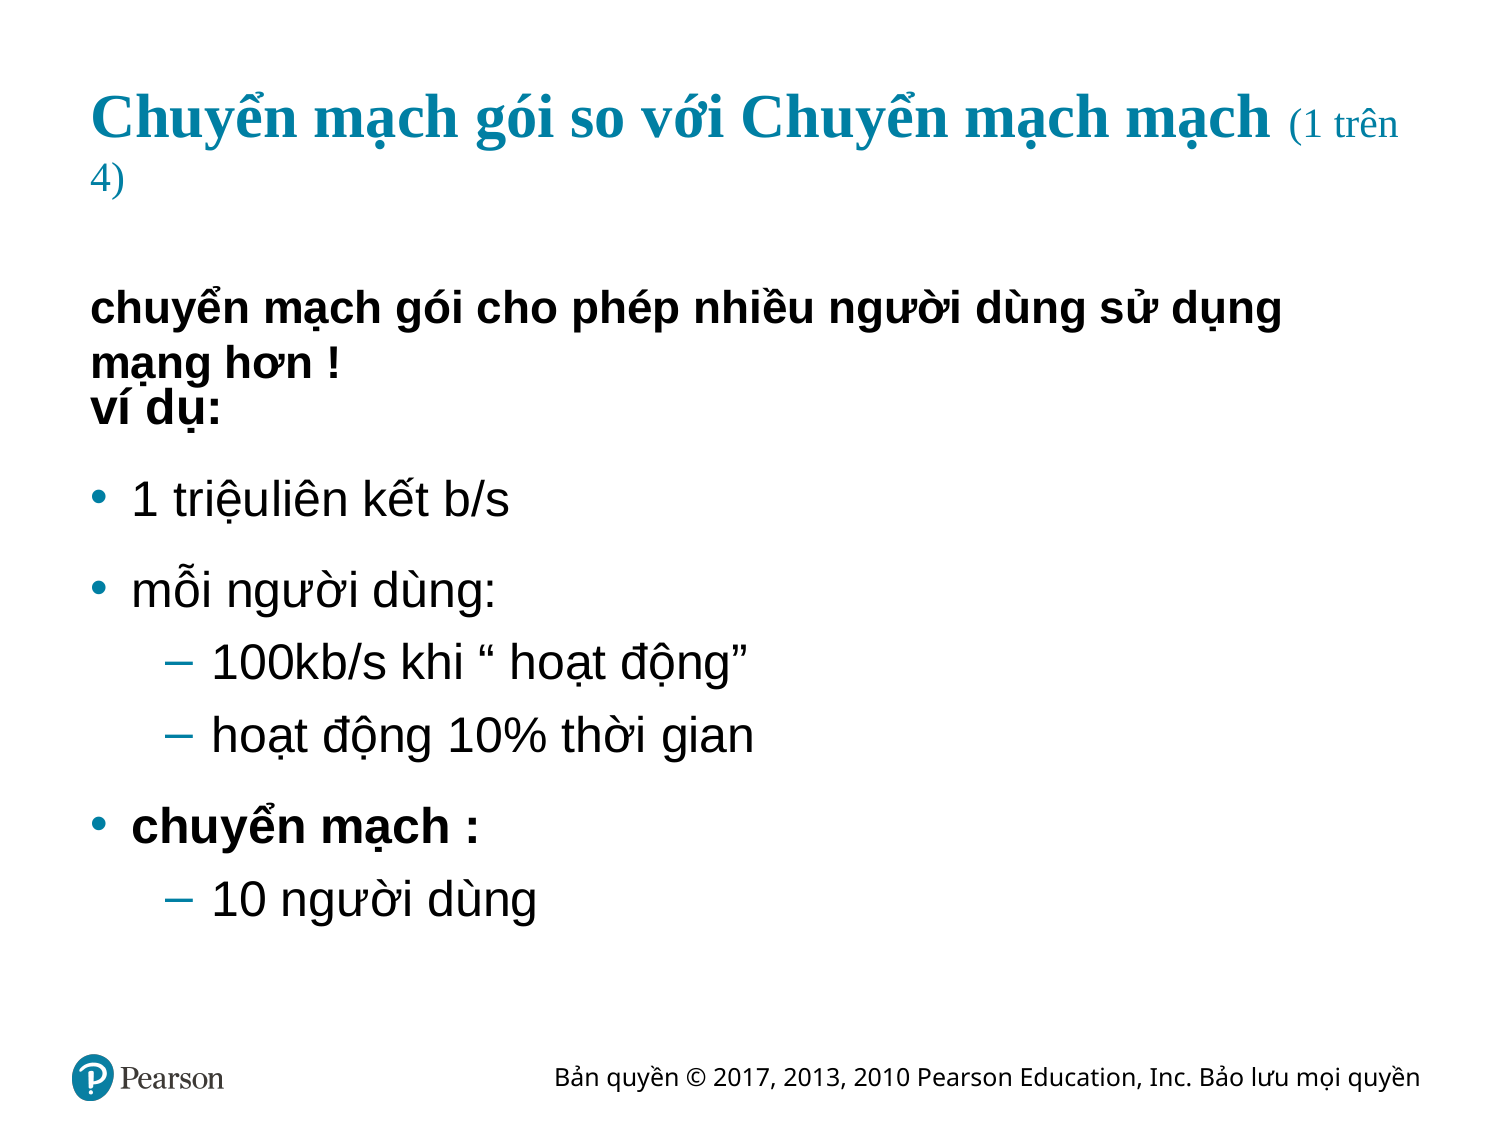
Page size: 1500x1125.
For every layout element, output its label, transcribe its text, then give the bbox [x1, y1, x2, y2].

picture [98, 1054, 224, 1101]
title Chuyển mạch gói so với Chuyển mạch mạch (1 trên 4) [75, 35, 1425, 216]
picture [72, 1054, 88, 1070]
picture [72, 1087, 83, 1101]
list chuyển mạch gói cho phép nhiều người dùng sử dụng mạng hơn ! [75, 262, 1425, 342]
list ví dụ: 1 triệu liên kết b/s mỗi người dùng: 100k b/s khi “ hoạt động” hoạt động 10% thời gian chuyển mạch : 10 người dùng [75, 359, 1425, 959]
picture [80, 1063, 106, 1088]
